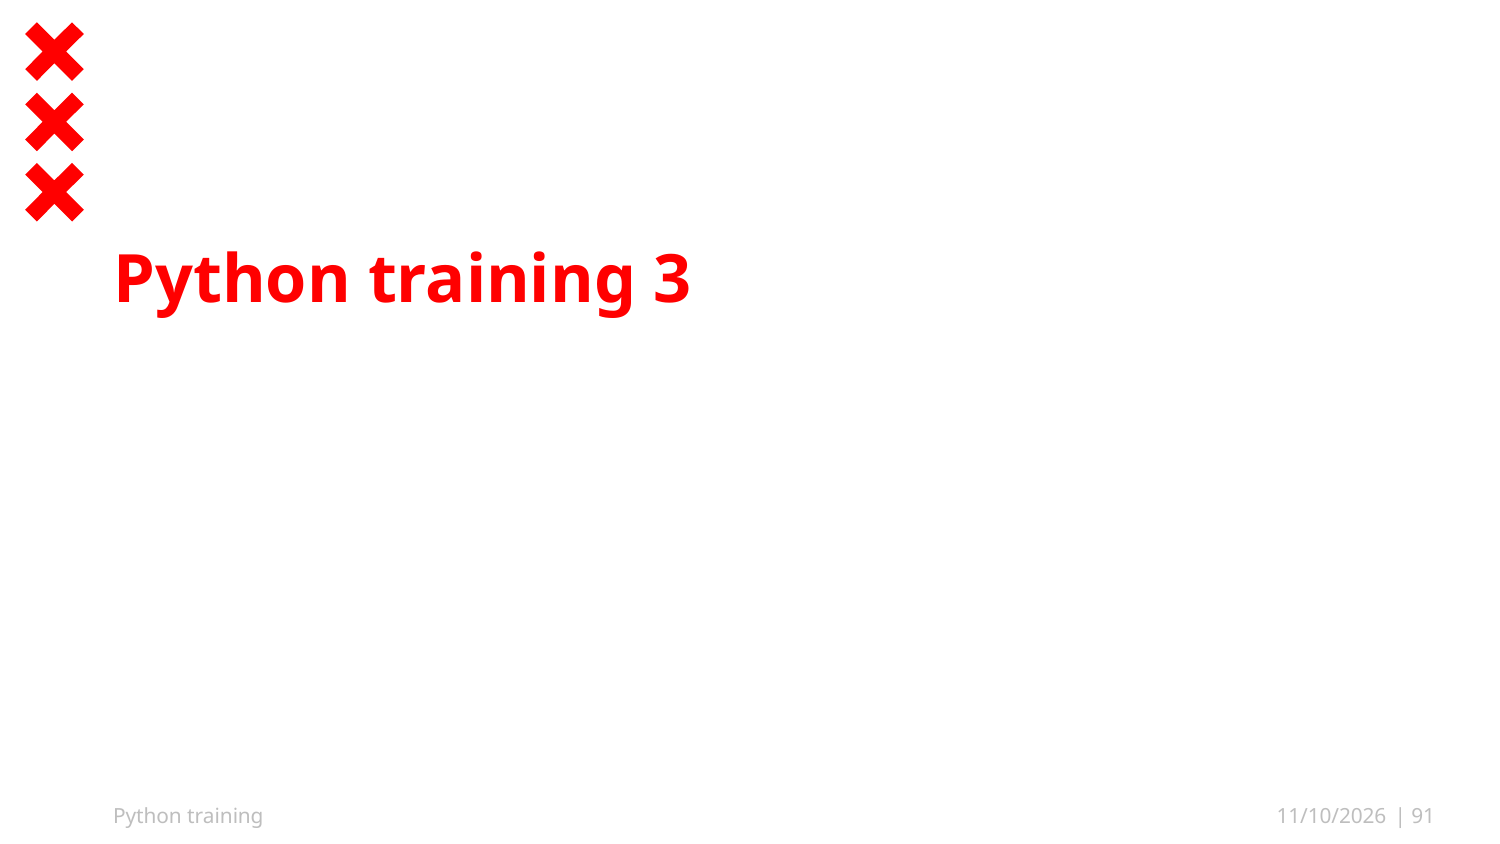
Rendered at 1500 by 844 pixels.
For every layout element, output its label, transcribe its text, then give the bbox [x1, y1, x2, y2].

footer Python training [113, 802, 1129, 833]
slide_number | 91 [1394, 802, 1442, 833]
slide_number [1262, 802, 1387, 833]
title Python training 3 [113, 235, 1442, 396]
